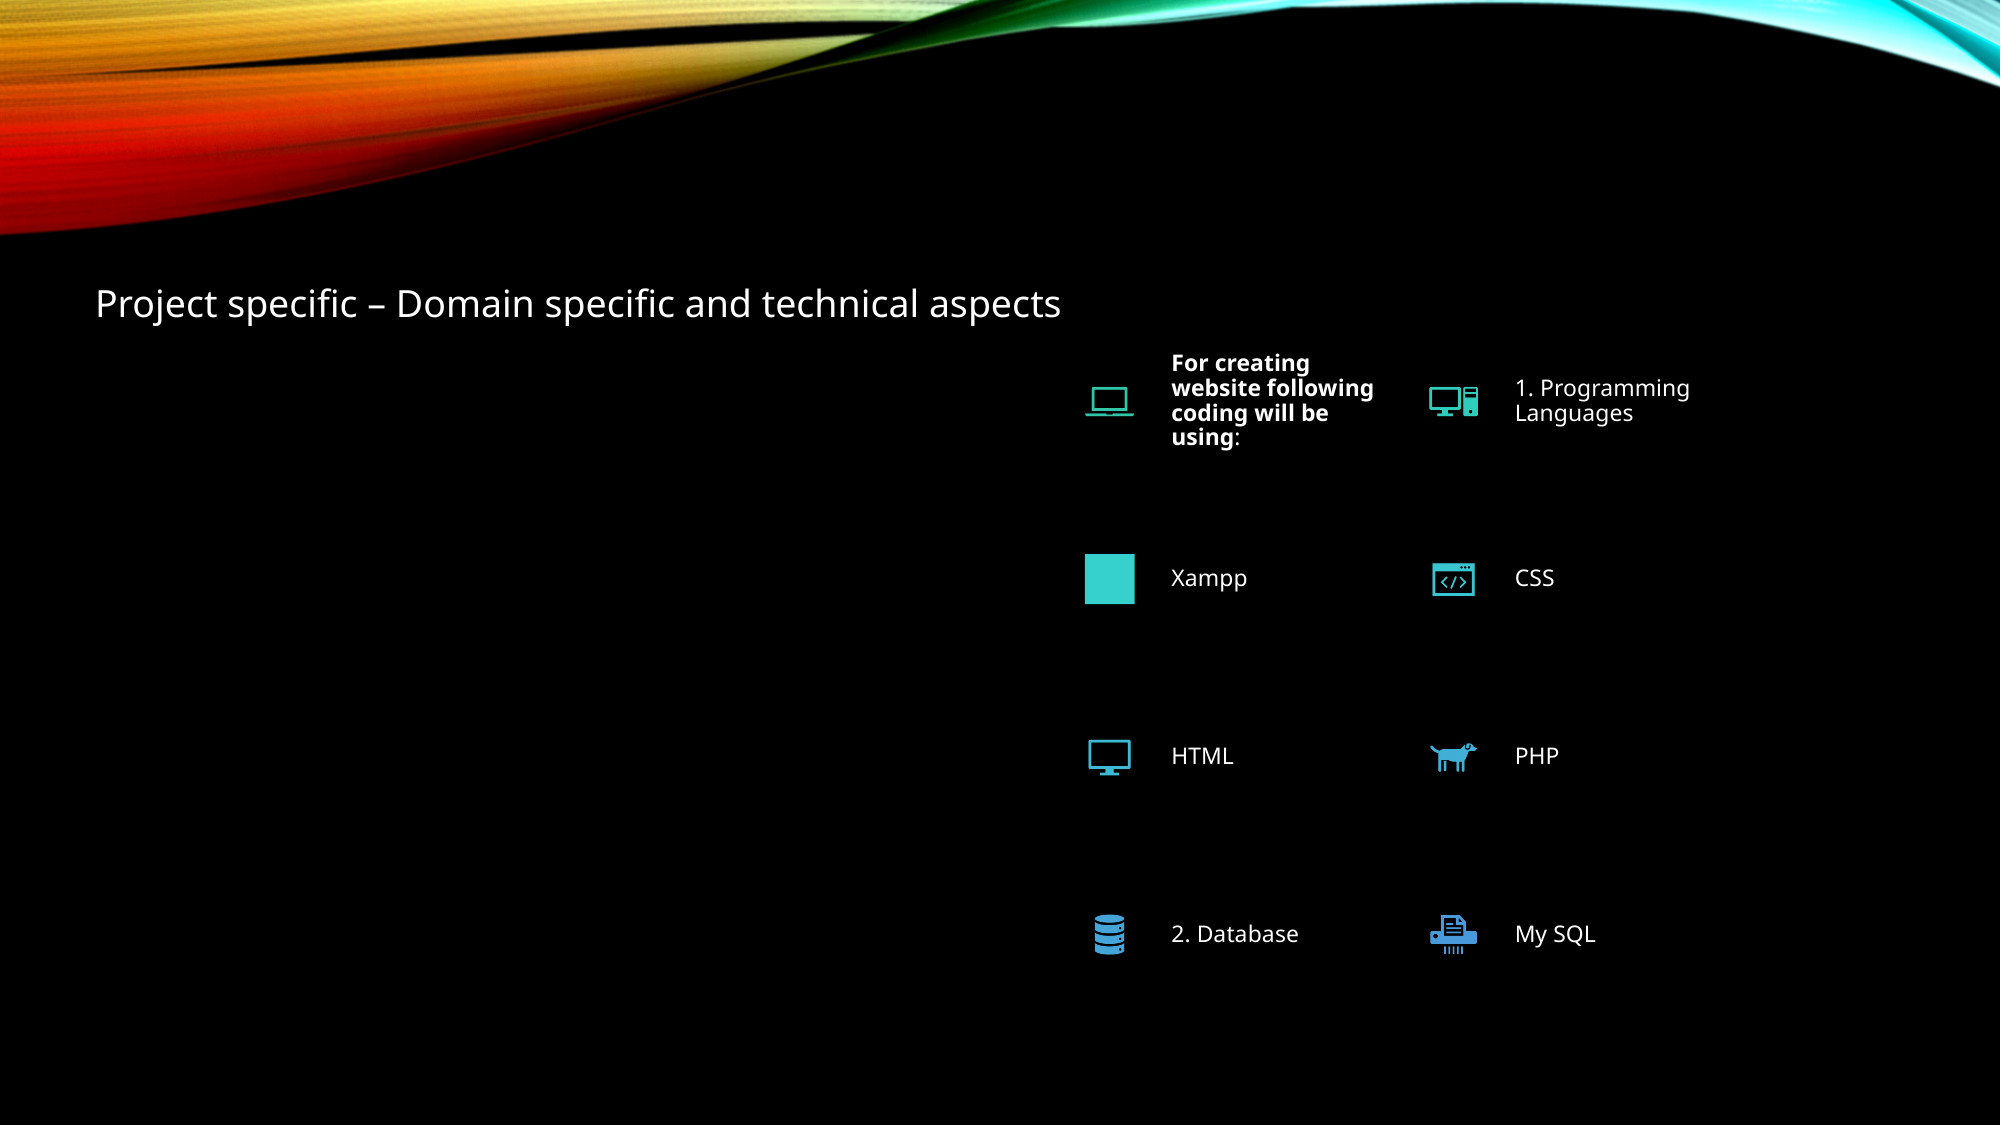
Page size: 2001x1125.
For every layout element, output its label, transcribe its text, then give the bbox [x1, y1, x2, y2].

text_box Project specific – Domain specific and technical aspects [80, 273, 1238, 333]
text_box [921, 357, 1864, 979]
picture [0, 0, 2000, 237]
